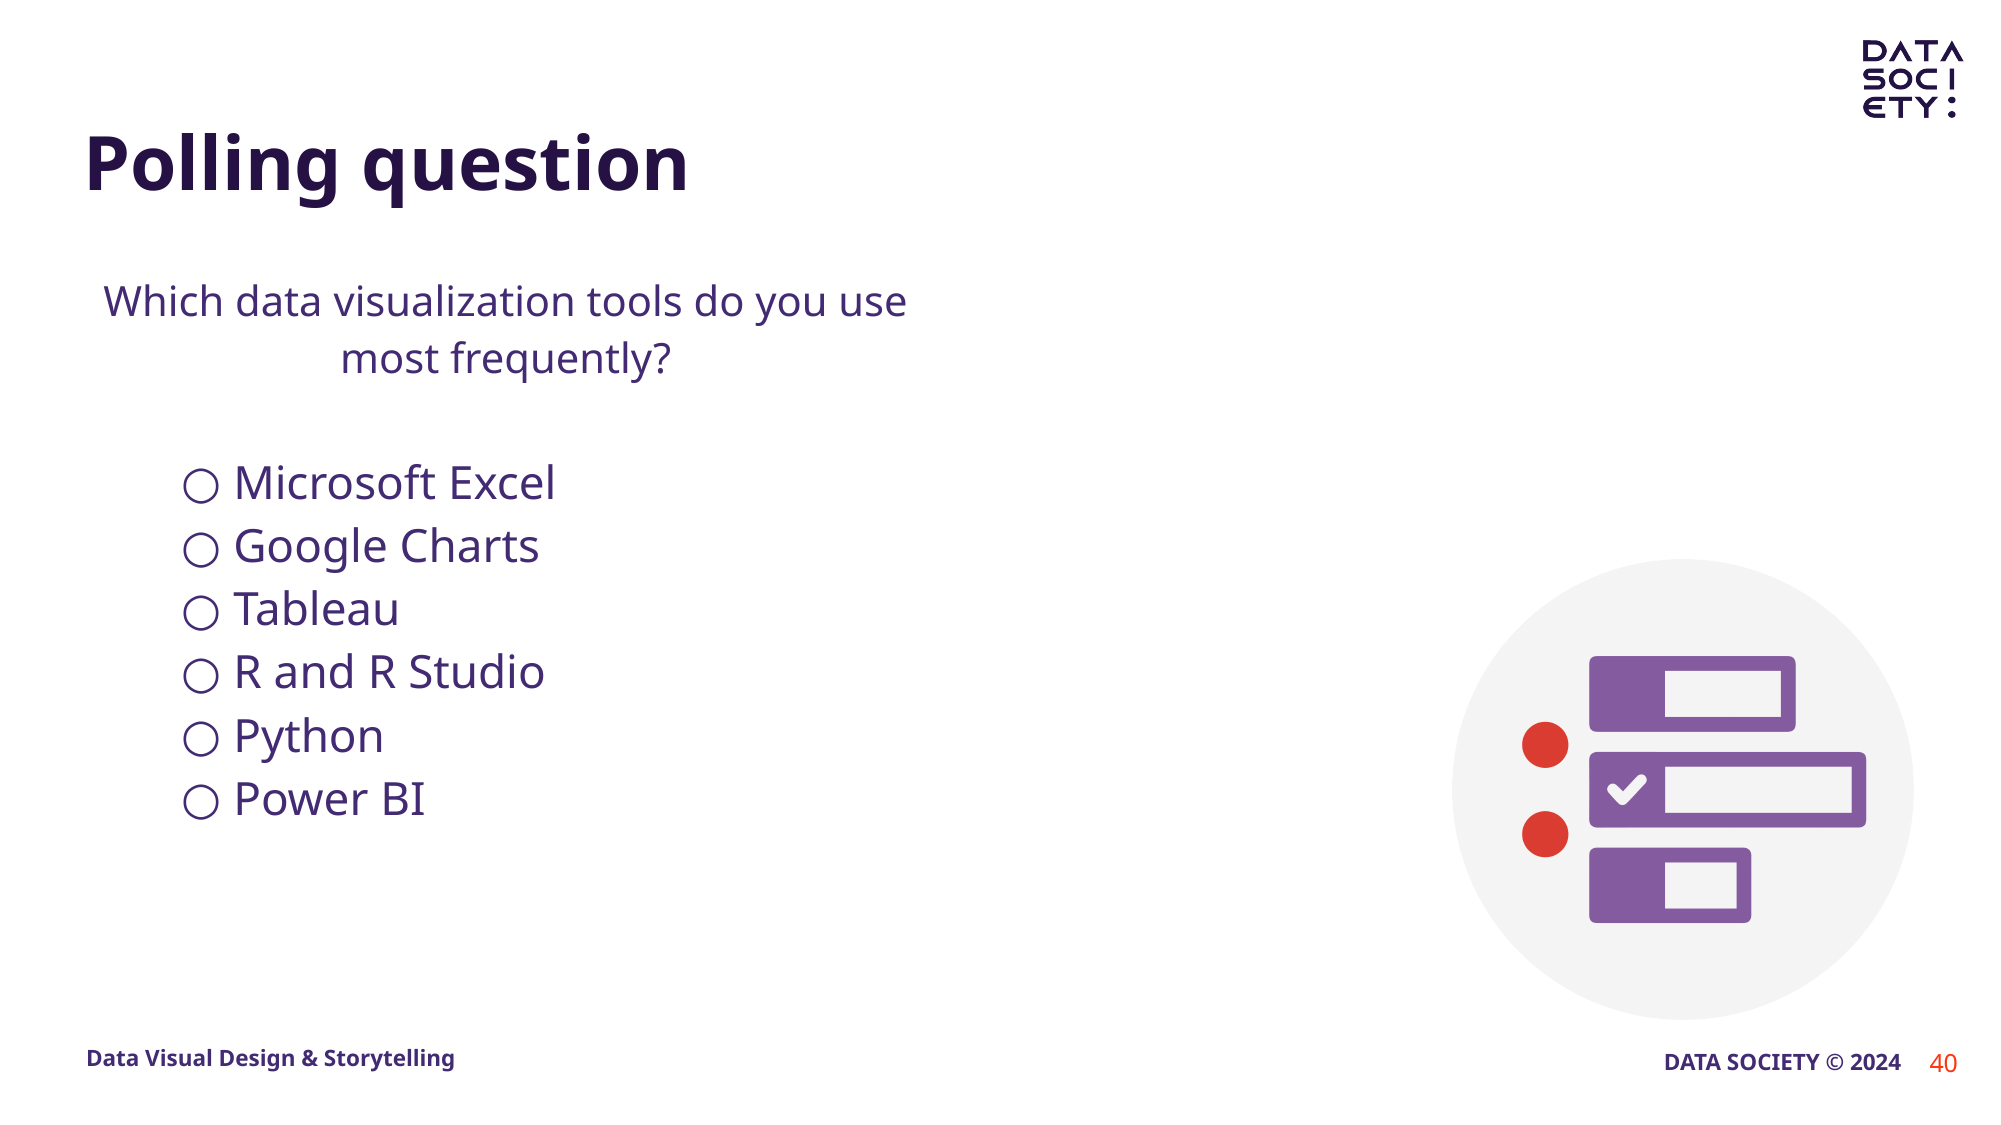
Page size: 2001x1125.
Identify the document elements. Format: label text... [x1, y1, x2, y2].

picture [1452, 559, 1914, 1020]
title Polling question [68, 87, 1932, 213]
picture [1863, 40, 1964, 118]
slide_number 40 [1853, 1033, 1974, 1097]
list Which data visualization tools do you use most frequently? Microsoft Excel Google Charts Tableau R and R Studio Python Power BI [68, 252, 943, 1000]
